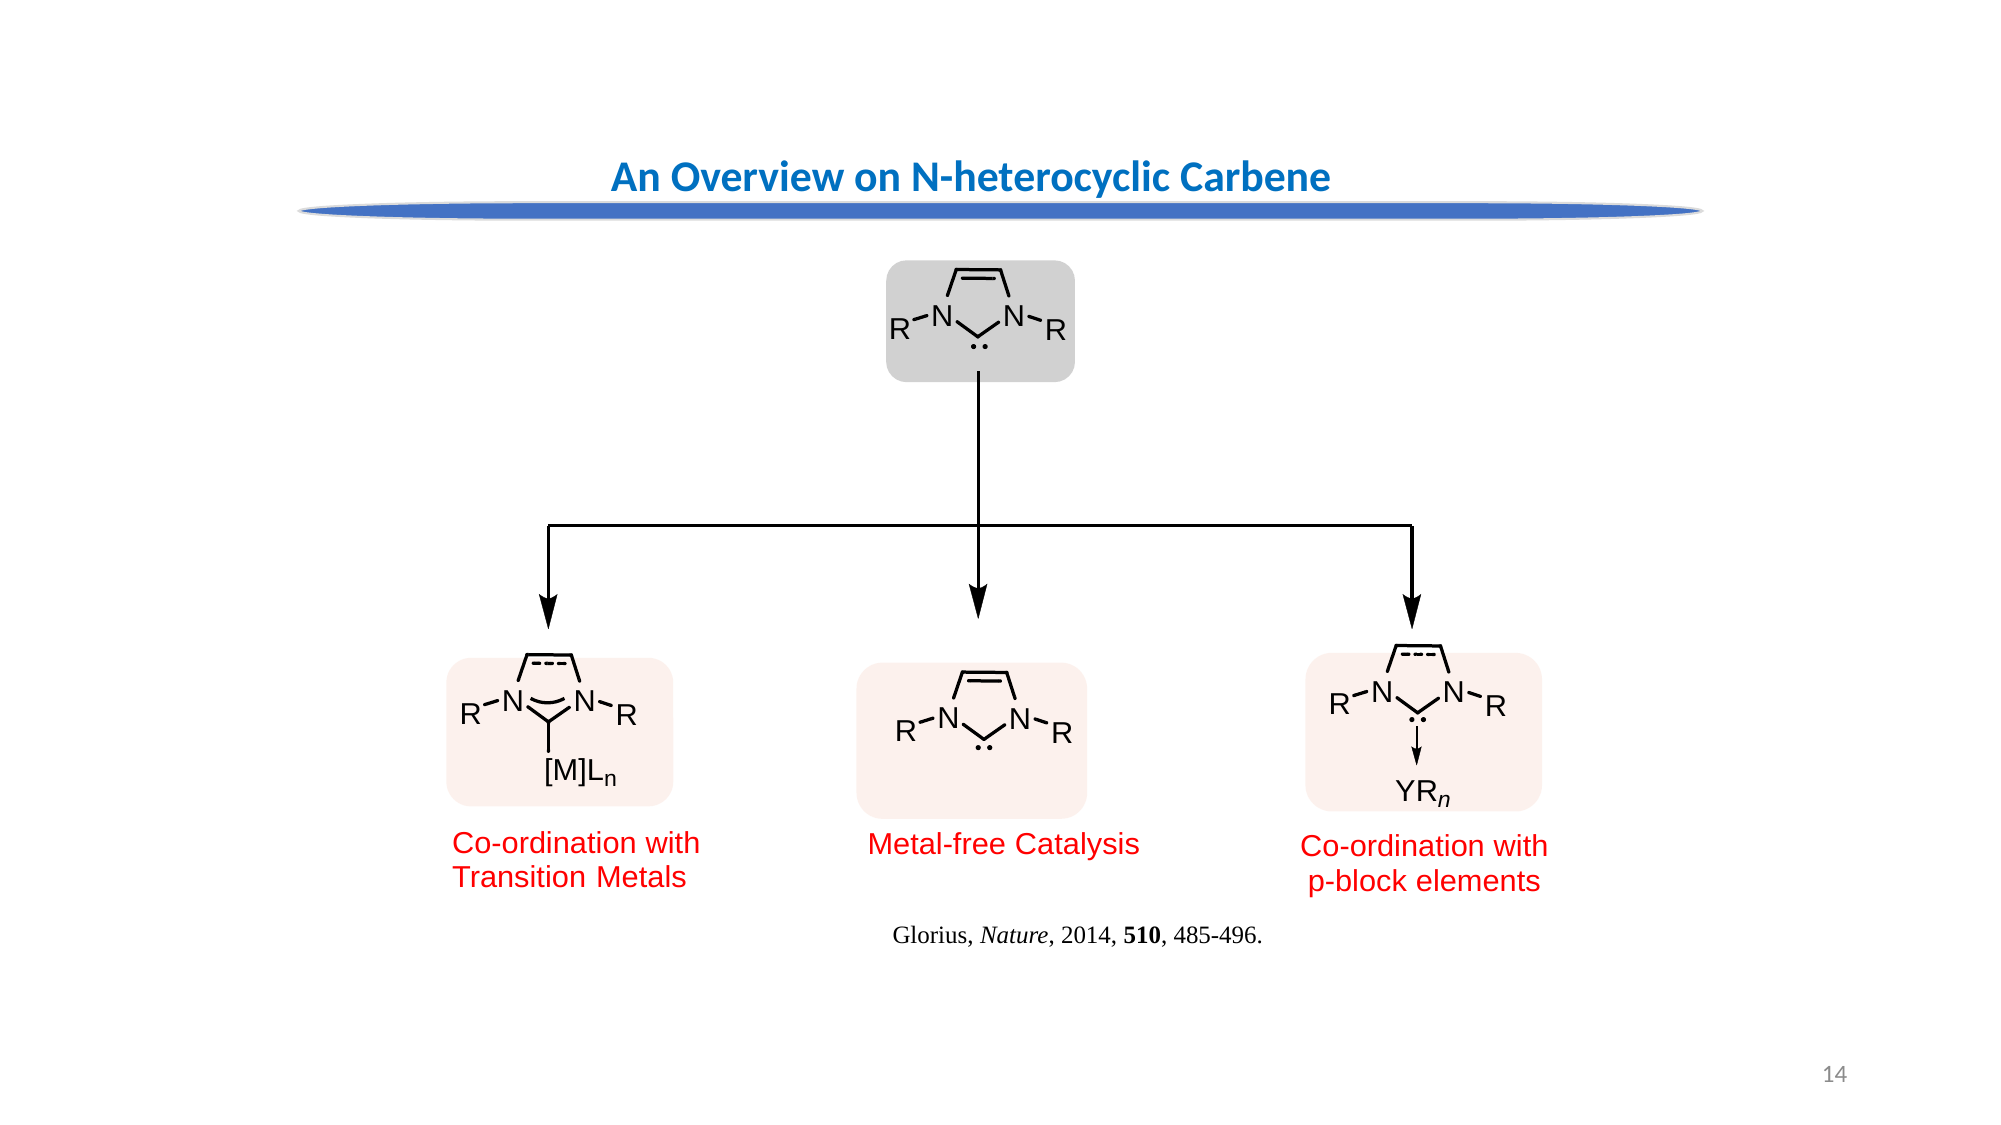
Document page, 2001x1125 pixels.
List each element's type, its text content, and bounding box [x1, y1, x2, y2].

text_box Glorius, Nature, 2014, 510, 485-496. [877, 910, 1628, 956]
text_box [296, 201, 1705, 221]
slide_number 14 [1412, 1042, 1863, 1103]
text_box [446, 263, 1557, 914]
text_box An Overview on N-heterocyclic Carbene [595, 140, 1612, 202]
